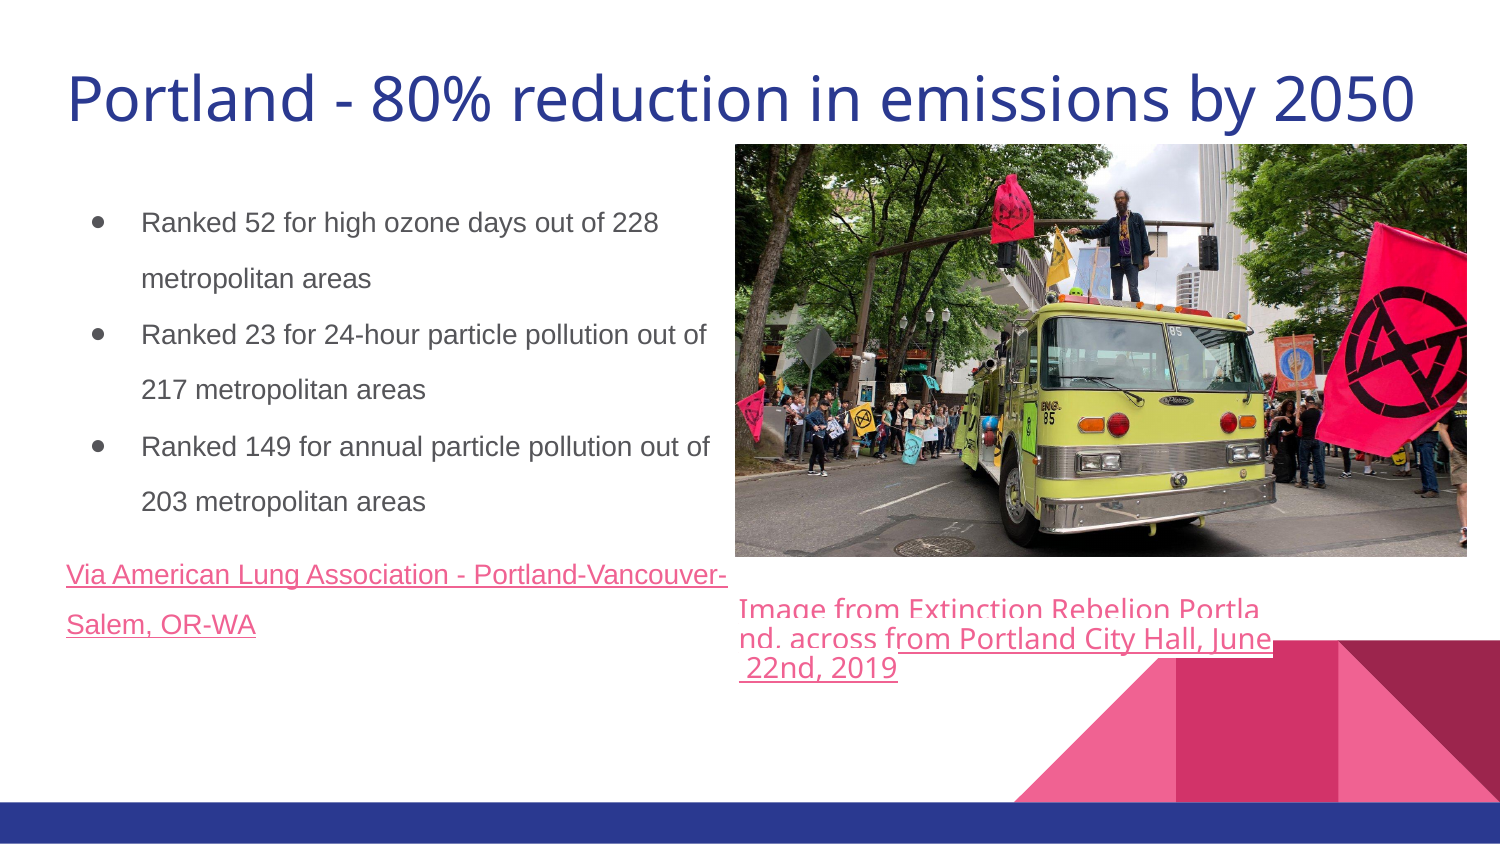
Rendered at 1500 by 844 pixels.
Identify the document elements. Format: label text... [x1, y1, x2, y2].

text_box Image from Extinction Rebelion Portland, across from Portland City Hall, June 22nd, 2019 [723, 576, 1290, 702]
list Ranked 52 for high ozone days out of 228 metropolitan areas Ranked 23 for 24-hour particle pollution out of 217 metropolitan areas Ranked 149 for annual particle pollution out of 203 metropolitan areas Via American Lung Association - Portland-Vancouver-Salem, OR-WA [51, 166, 750, 715]
title Portland - 80% reduction in emissions by 2050 [51, 44, 1449, 145]
picture [735, 143, 1467, 557]
